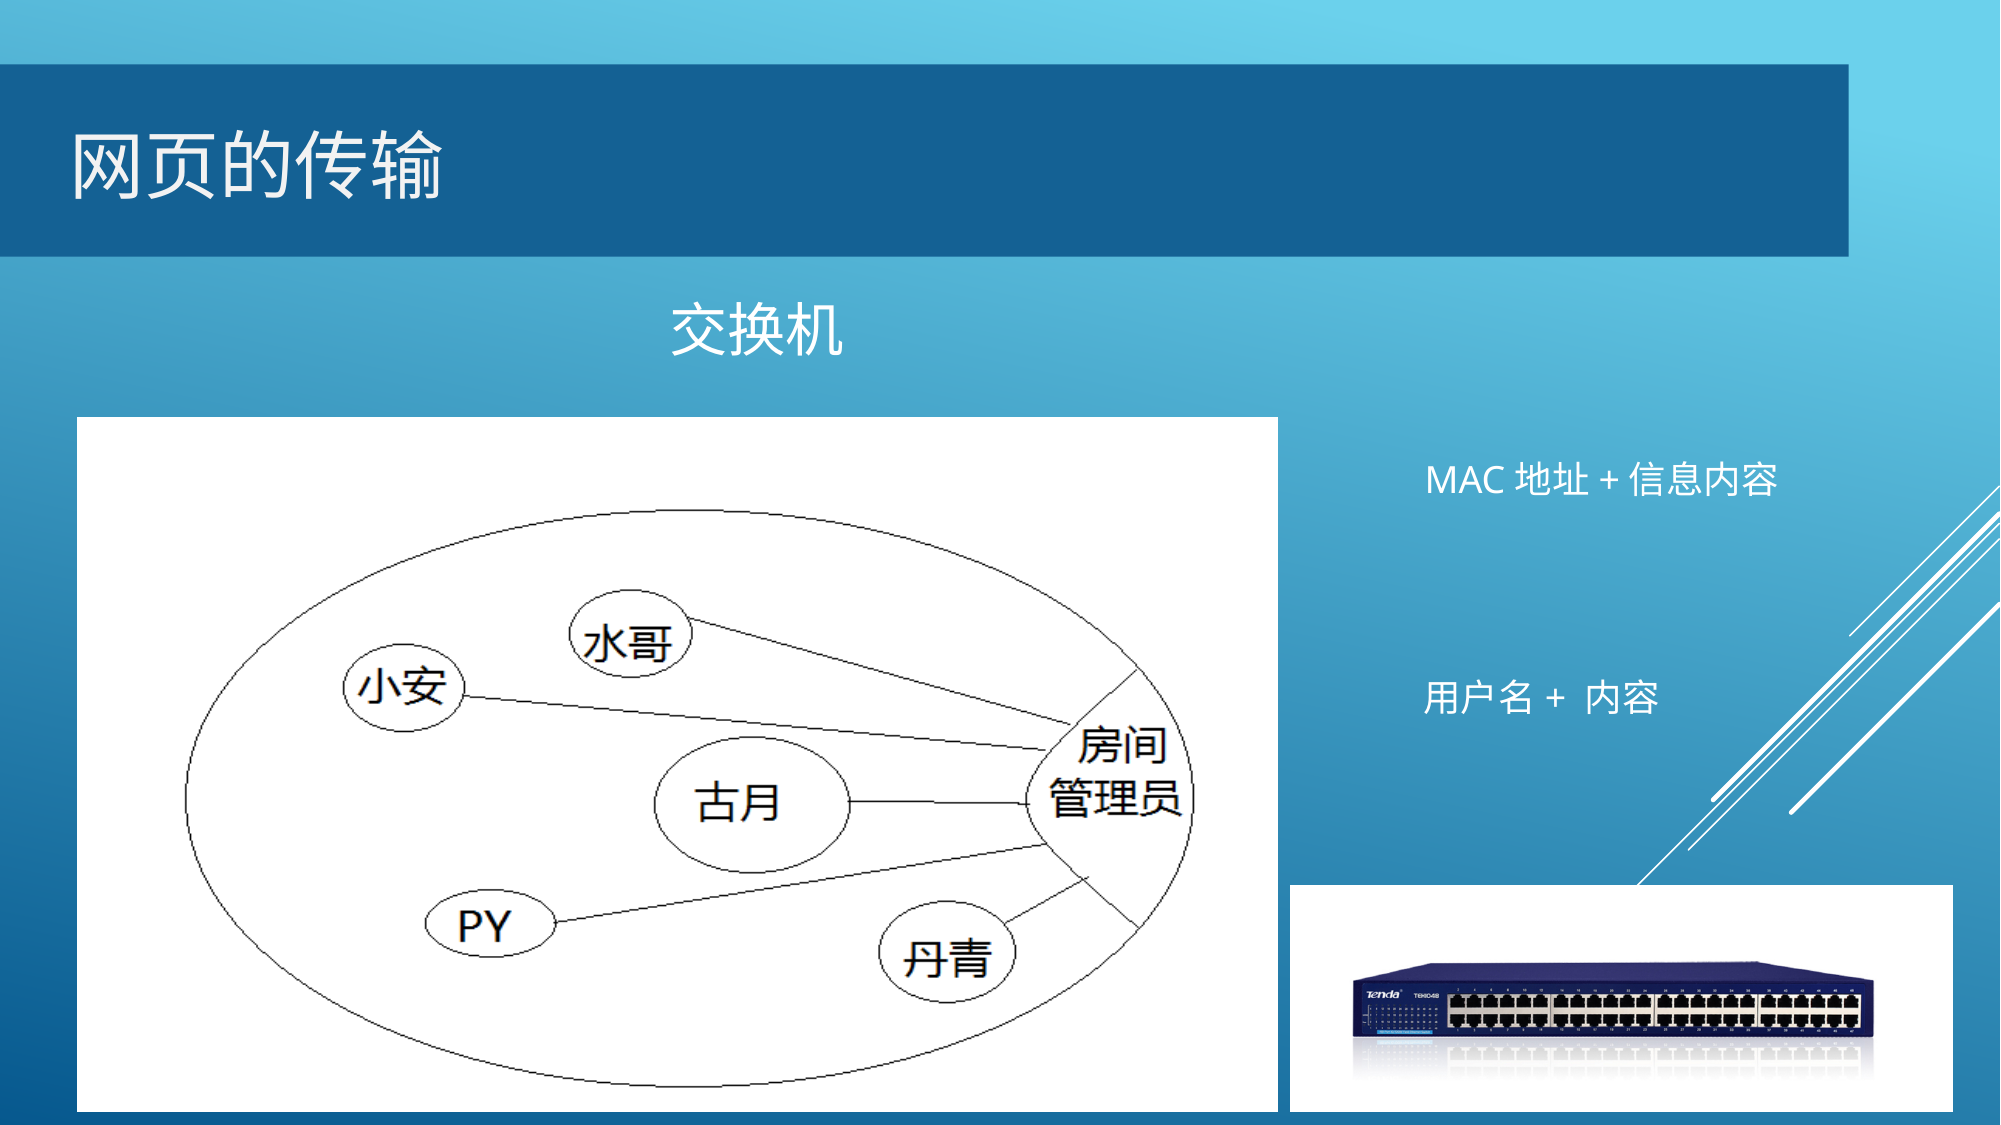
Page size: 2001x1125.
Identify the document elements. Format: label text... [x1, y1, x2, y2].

text_box 用户名+ 内容 [1408, 666, 1675, 772]
picture [76, 417, 1278, 1113]
picture [1290, 884, 1953, 1113]
text_box 网页的传输 [0, 64, 1849, 257]
text_box 交换机 [654, 286, 1015, 371]
text_box MAC地址+信息内容 [1409, 448, 1794, 554]
